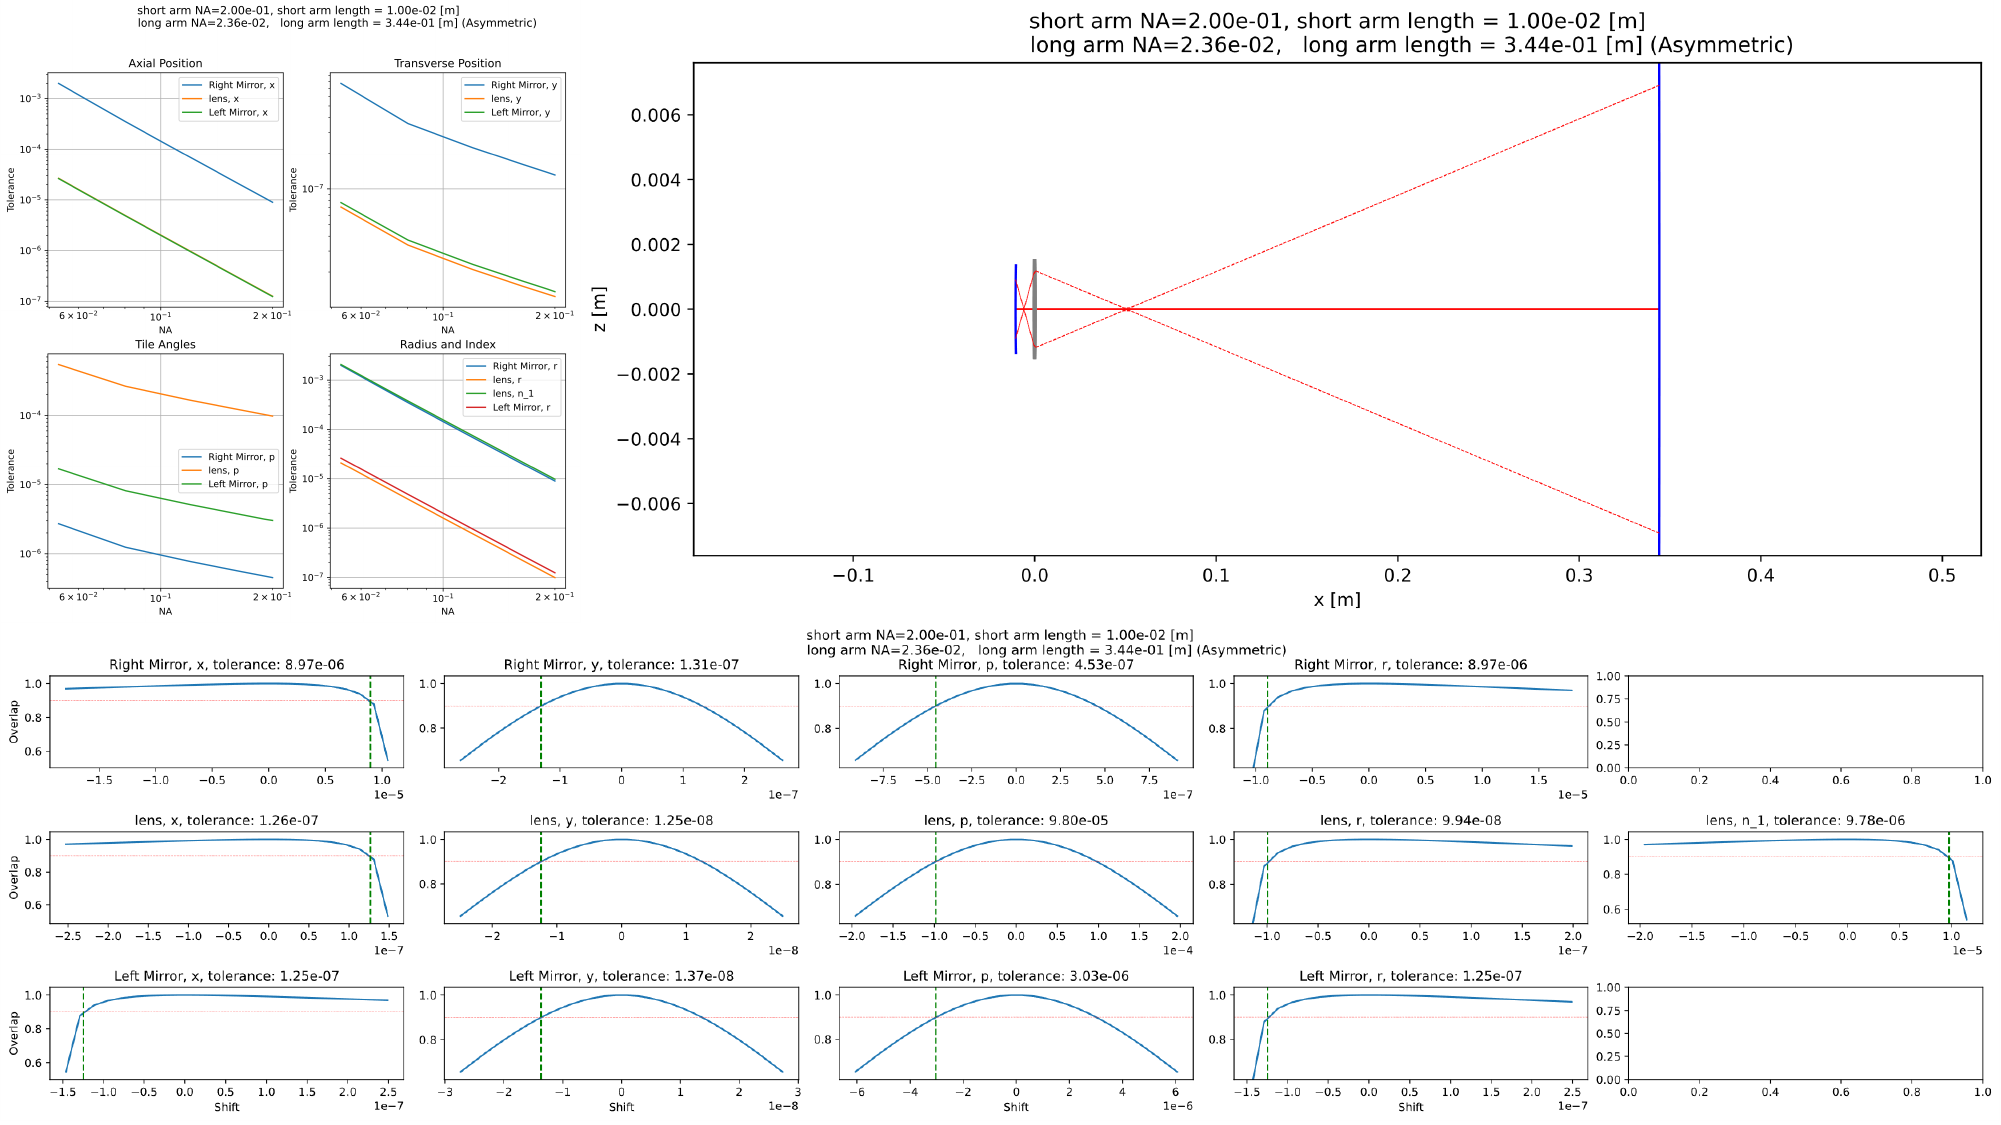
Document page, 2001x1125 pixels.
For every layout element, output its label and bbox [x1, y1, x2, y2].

list [582, 0, 1994, 621]
picture [0, 0, 2000, 1121]
